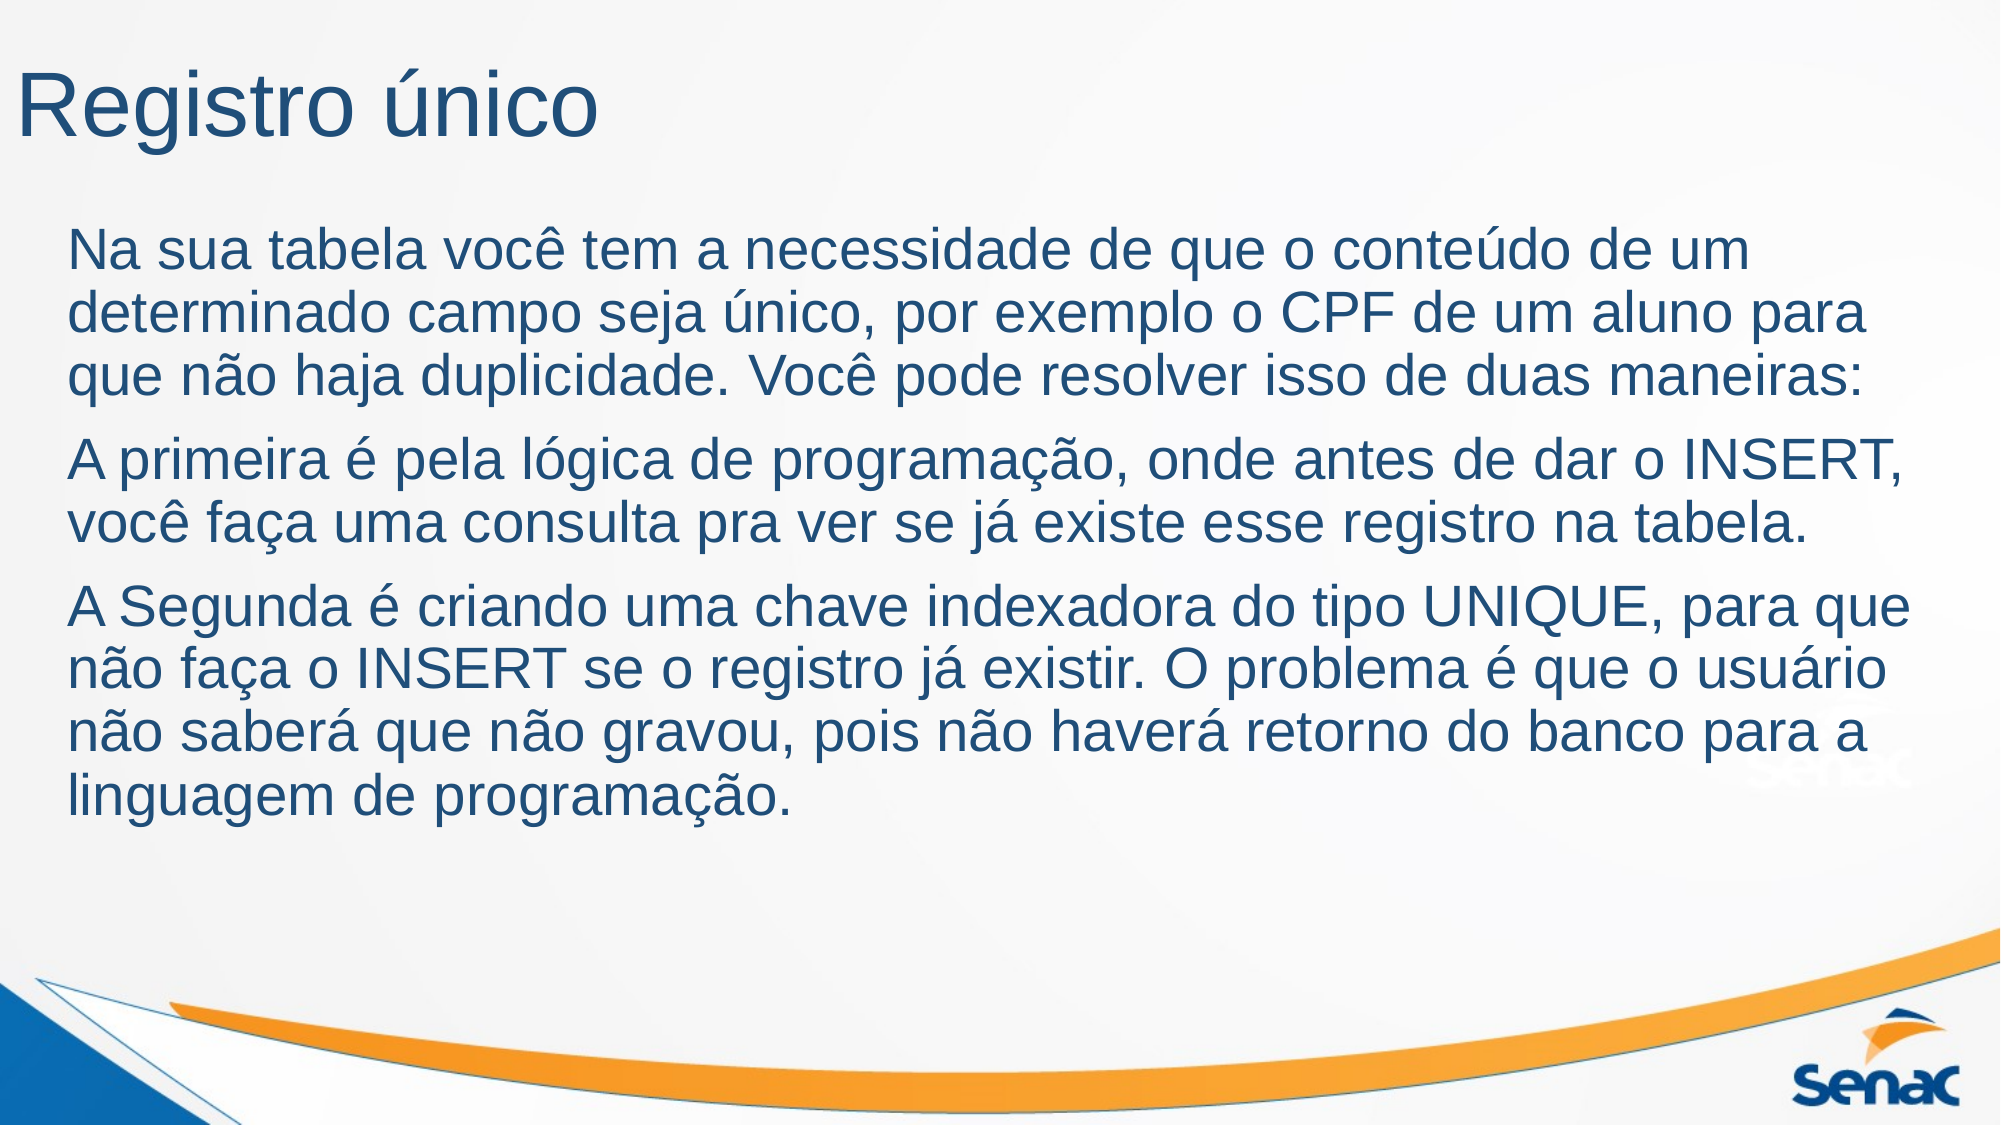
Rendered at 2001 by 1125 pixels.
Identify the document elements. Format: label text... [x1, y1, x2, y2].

list Na sua tabela você tem a necessidade de que o conteúdo de um determinado campo seja único, por exemplo o CPF de um aluno para que não haja duplicidade. Você pode resolver isso de duas maneiras: A primeira é pela lógica de programação, onde antes de dar o INSERT, você faça uma consulta pra ver se já existe esse registro na tabela. A Segunda é criando uma chave indexadora do tipo UNIQUE, para que não faça o INSERT se o registro já existir. O problema é que o usuário não saberá que não gravou, pois não haverá retorno do banco para a linguagem de programação. [52, 211, 1973, 926]
picture [0, 0, 2001, 1125]
title Registro único [0, 36, 1973, 178]
